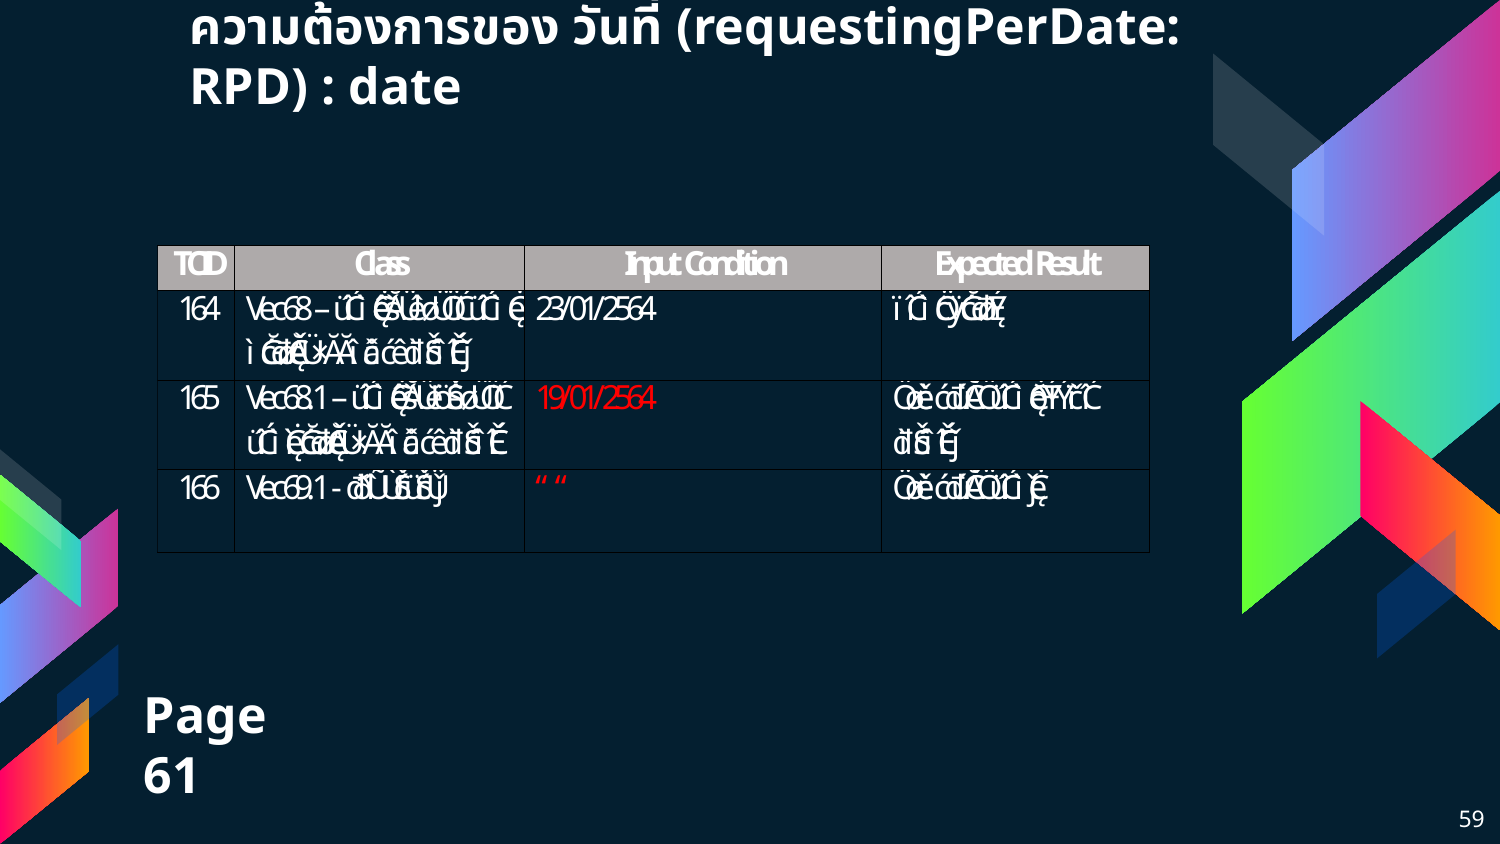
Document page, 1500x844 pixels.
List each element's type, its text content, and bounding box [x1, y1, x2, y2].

title ความต้องการของ วันที่ (requestingPerDate: RPD) : date [175, 24, 1289, 130]
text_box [157, 244, 1220, 599]
text_box Page 61 [128, 714, 343, 819]
slide_number 59 [1403, 789, 1500, 844]
